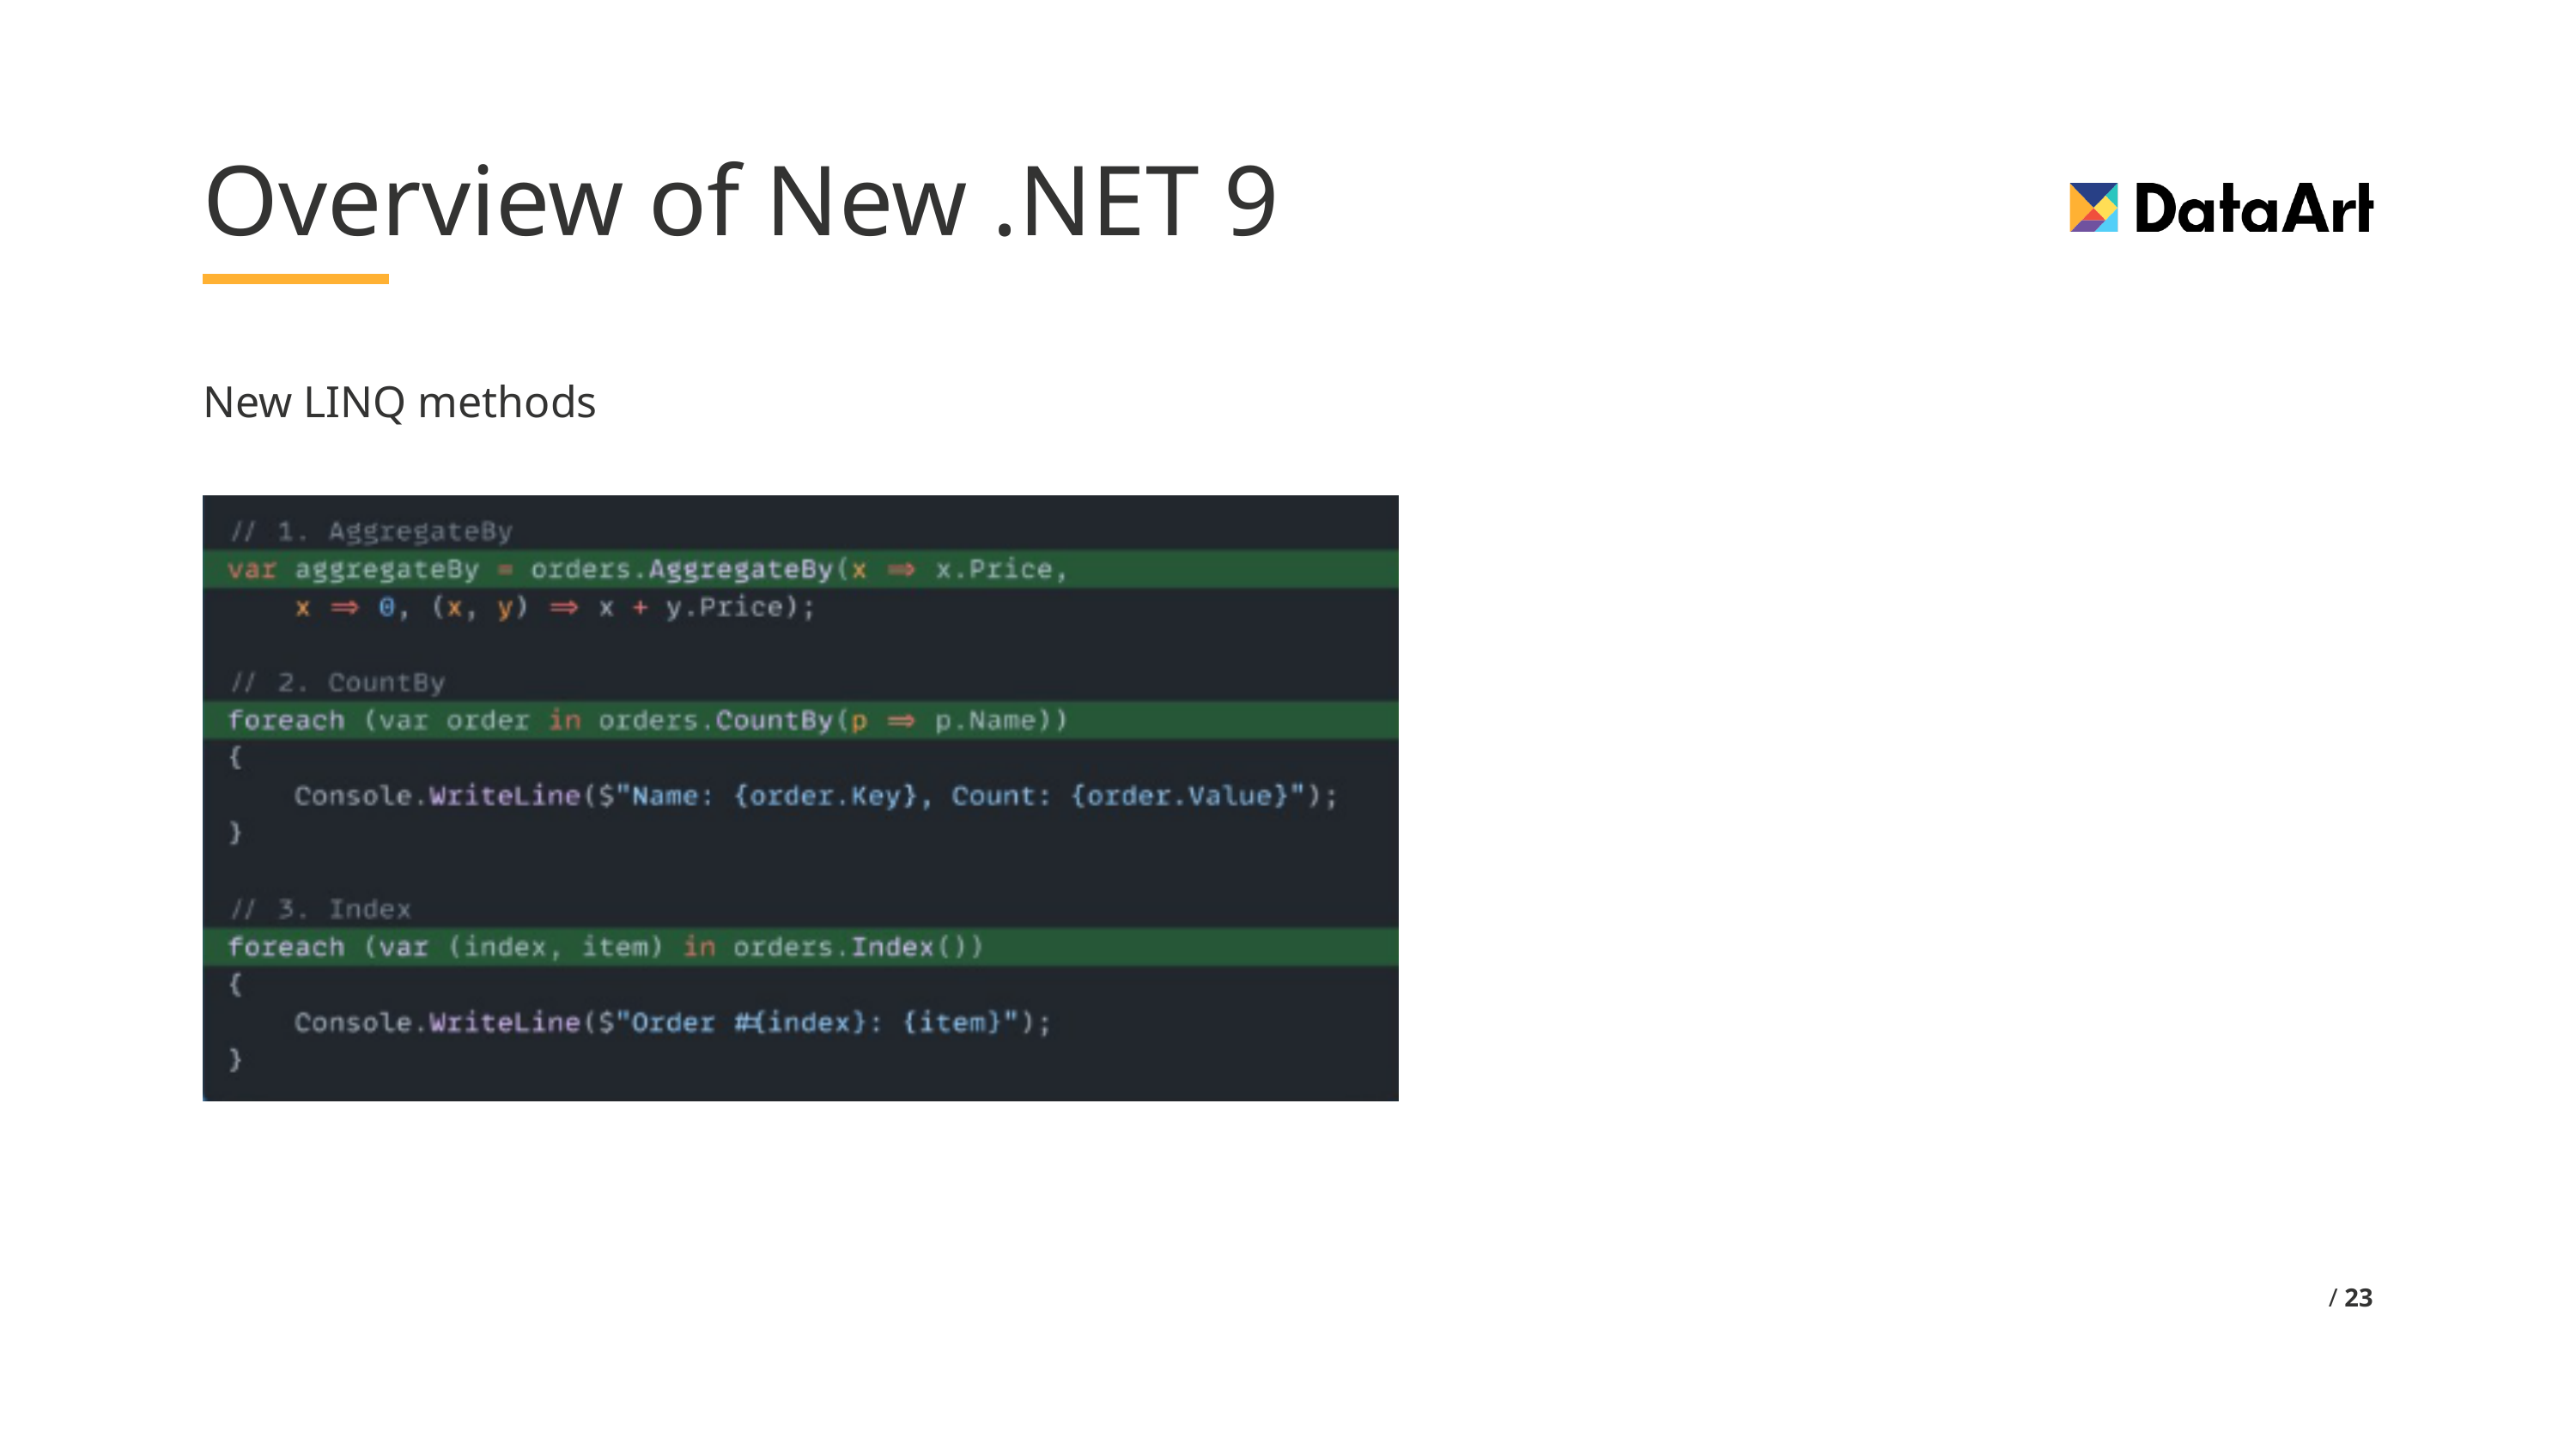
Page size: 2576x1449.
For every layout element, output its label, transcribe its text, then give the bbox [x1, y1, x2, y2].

picture [203, 495, 1399, 1101]
title Overview of New .NET 9 [203, 152, 1882, 279]
list New LINQ methods [203, 374, 2373, 1258]
slide_number / 23 [2185, 1282, 2373, 1354]
